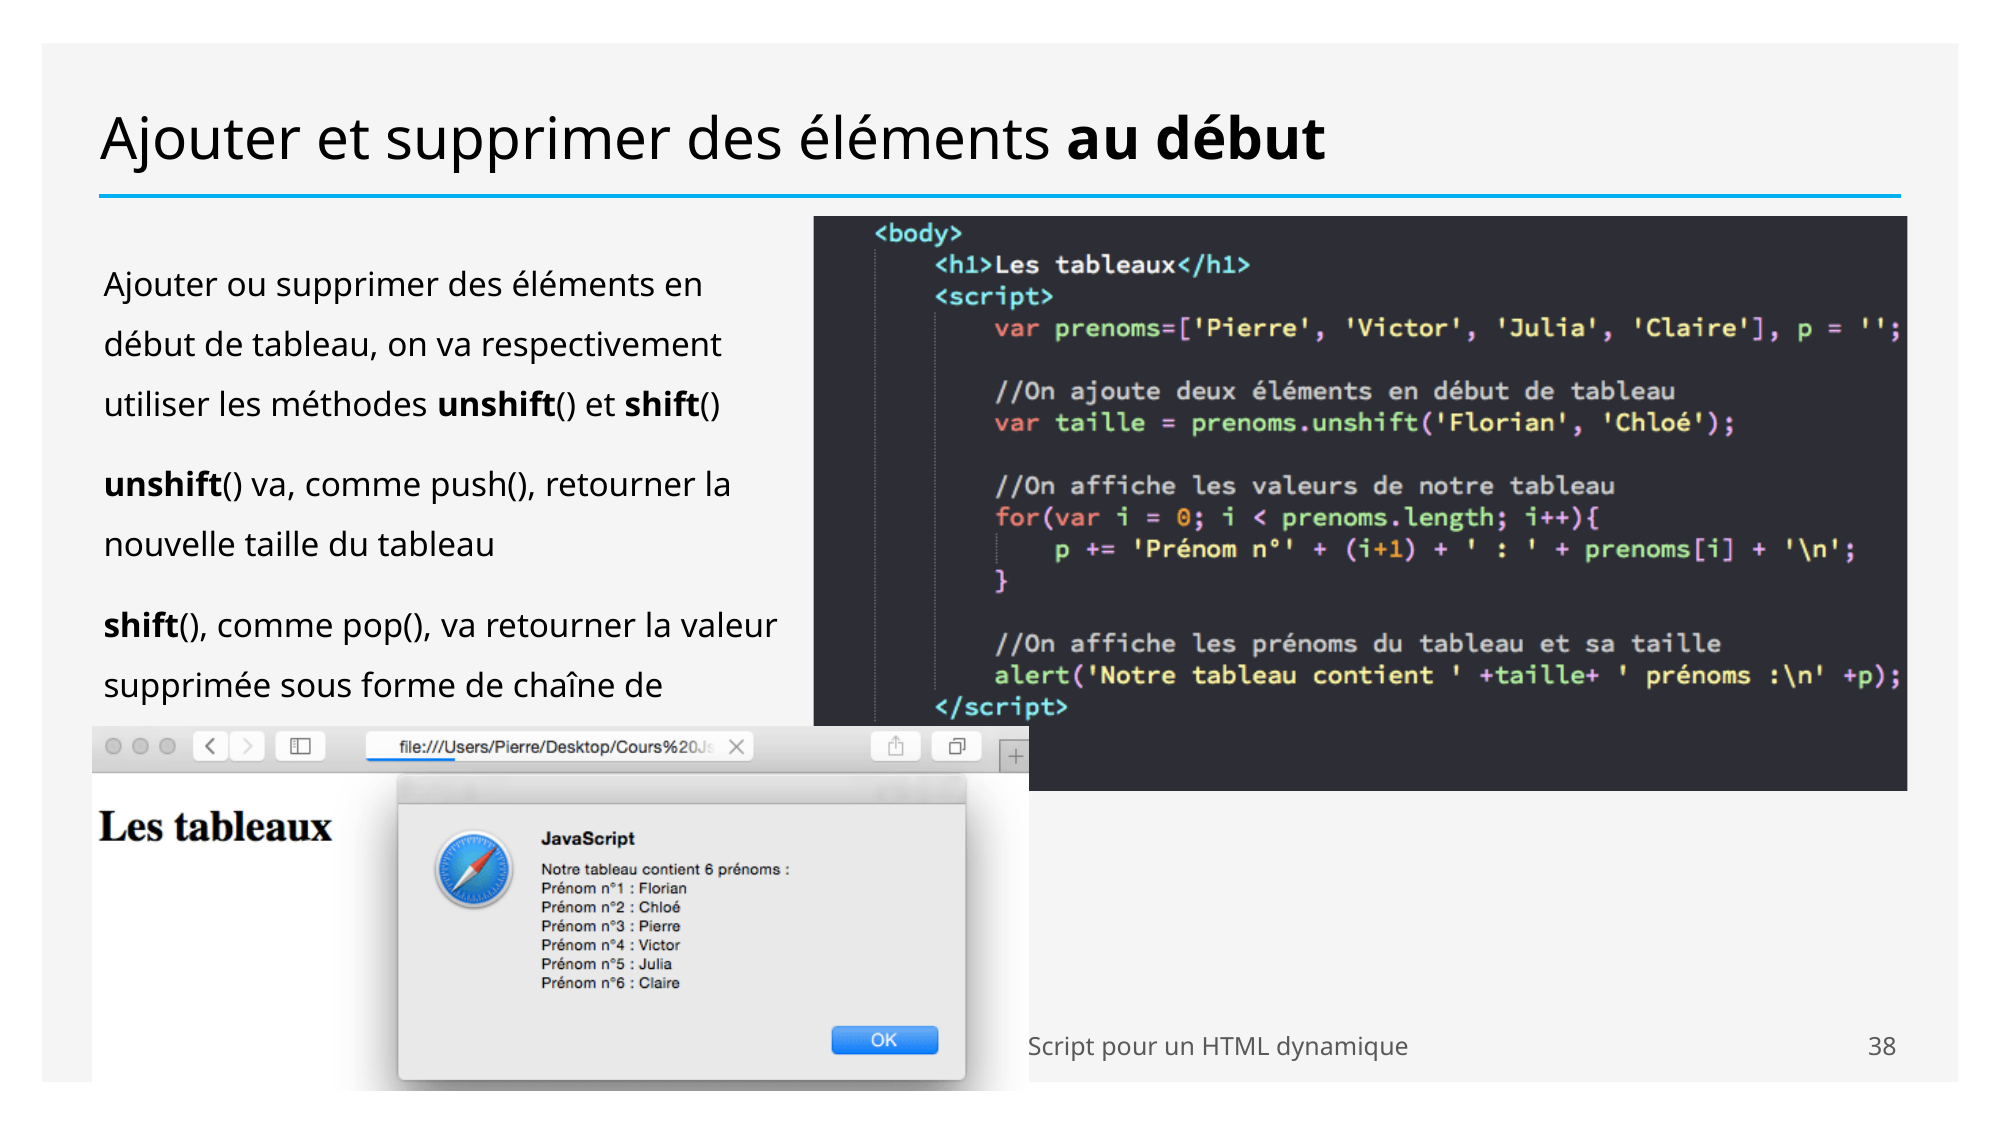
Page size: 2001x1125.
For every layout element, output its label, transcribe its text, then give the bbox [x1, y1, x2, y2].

slide_number 38 [1626, 1017, 1912, 1078]
list Ajouter ou supprimer des éléments en début de tableau, on va respectivement utiliser les méthodes unshift() et shift() unshift() va, comme push(), retourner la nouvelle taille du tableau shift(), comme pop(), va retourner la valeur supprimée sous forme de chaîne de caractères. [88, 235, 813, 791]
picture [92, 215, 1908, 1091]
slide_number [88, 1017, 92, 1078]
footer ORSYS Formation - Bassem Seddik - JavaScript pour un HTML dynamique [1029, 1017, 1626, 1078]
title Ajouter et supprimer des éléments au début [85, 73, 1888, 179]
